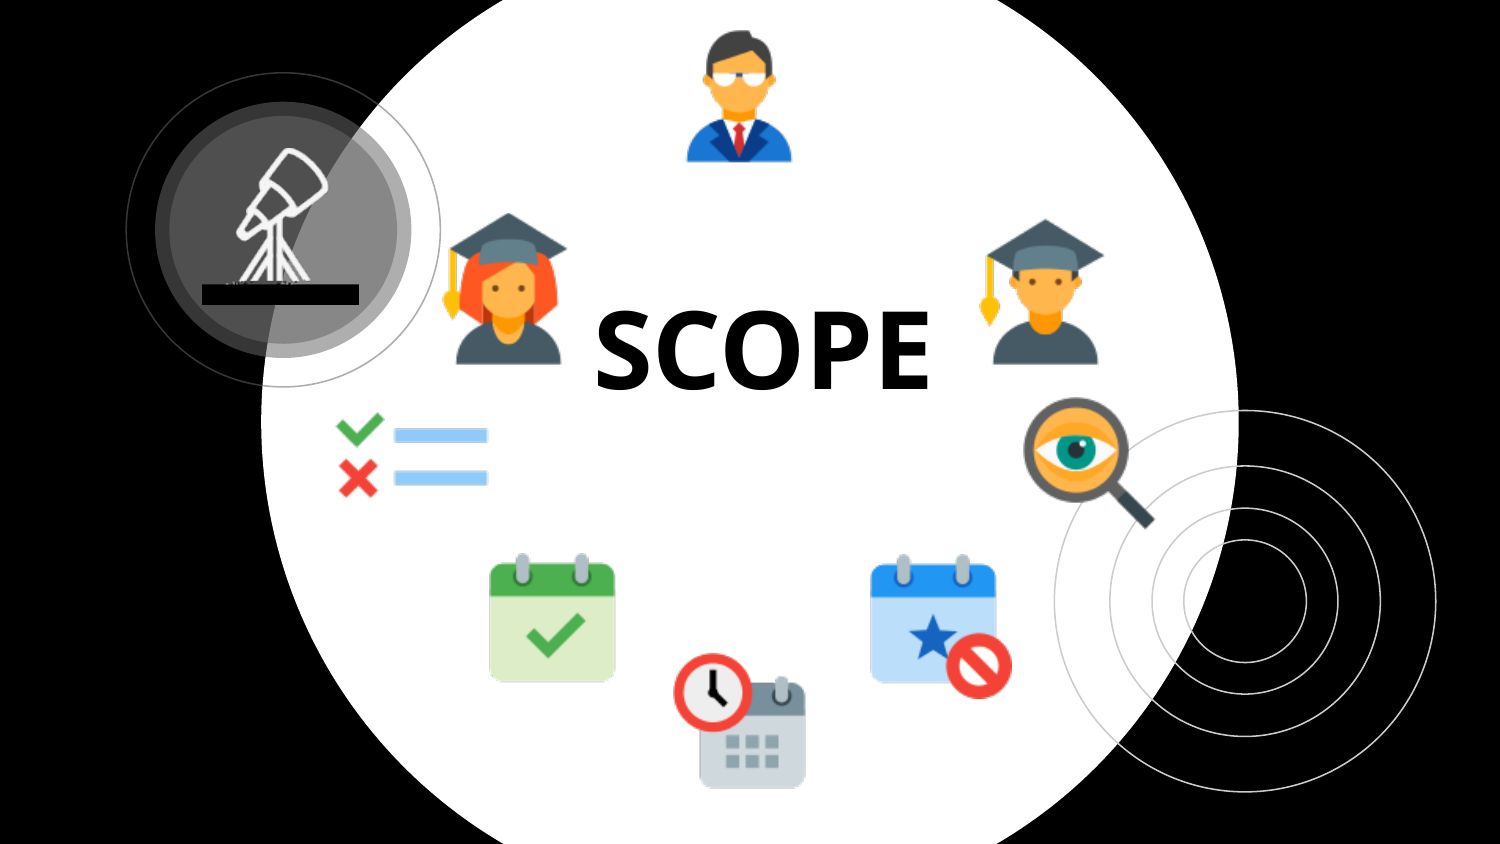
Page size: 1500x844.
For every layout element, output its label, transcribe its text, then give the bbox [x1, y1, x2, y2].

title SCOPE [567, 269, 960, 427]
picture [332, 377, 490, 535]
picture [854, 385, 1168, 699]
picture [661, 17, 819, 175]
picture [473, 541, 631, 699]
picture [661, 643, 819, 801]
picture [426, 213, 584, 371]
picture [964, 213, 1121, 371]
picture [202, 147, 359, 305]
